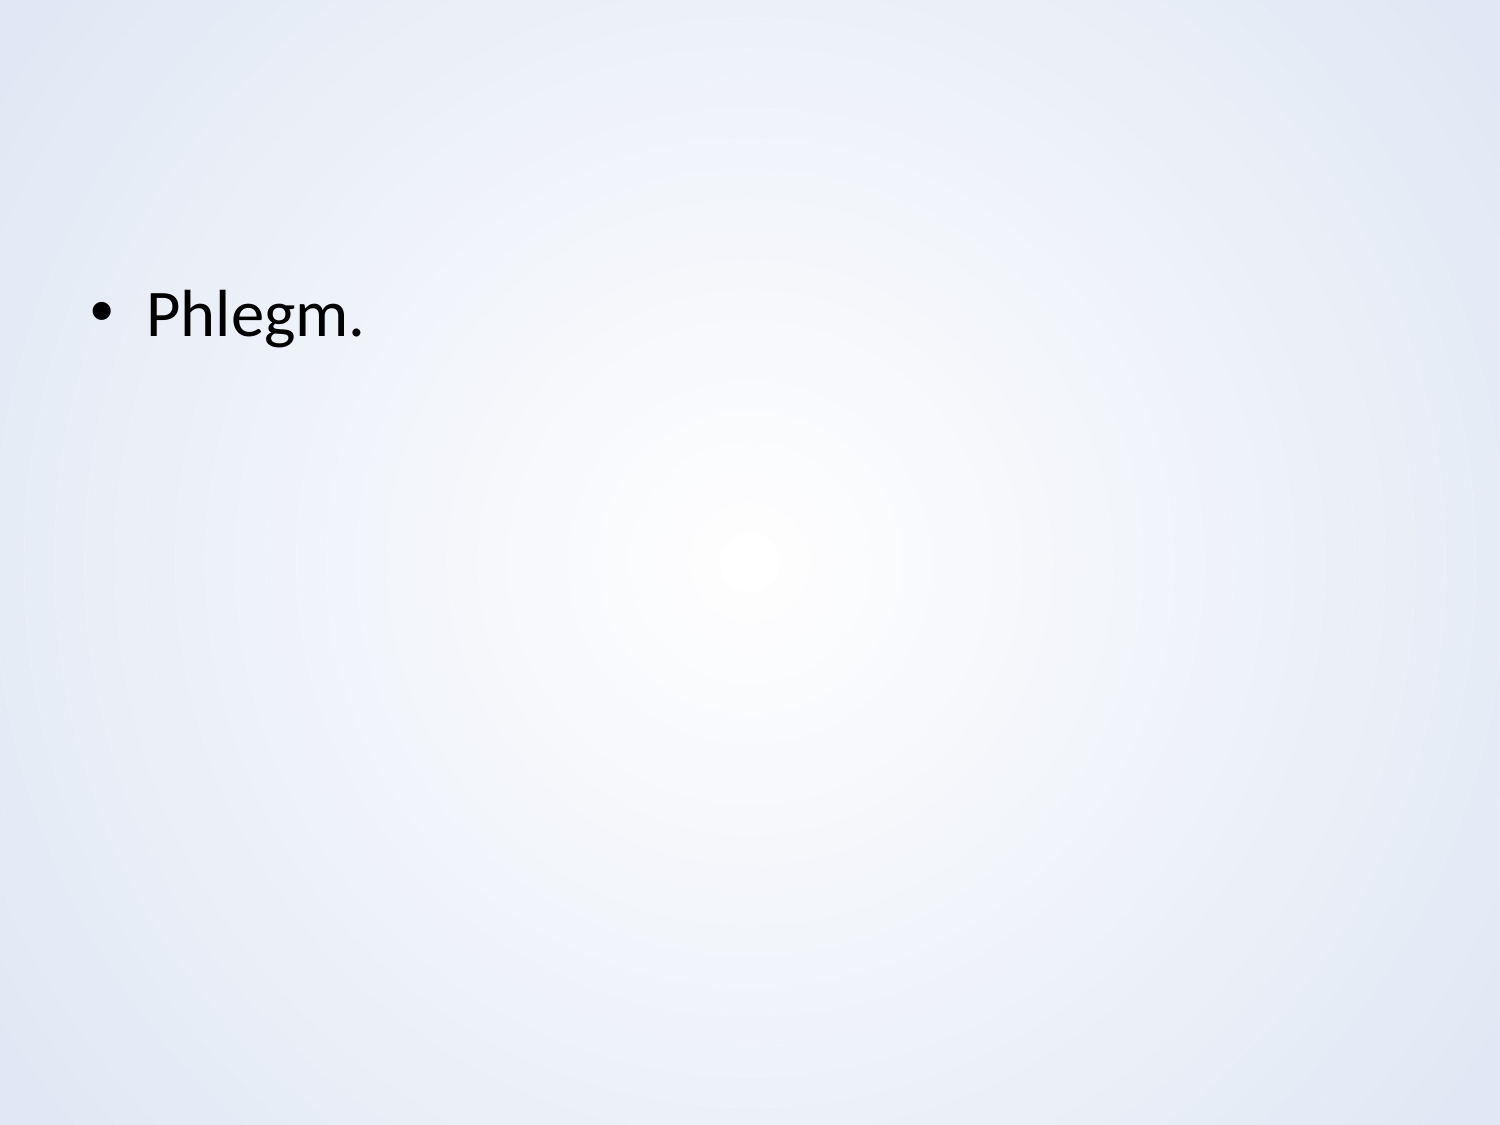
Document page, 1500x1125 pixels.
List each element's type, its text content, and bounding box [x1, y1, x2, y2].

list Phlegm. [75, 262, 1425, 1005]
